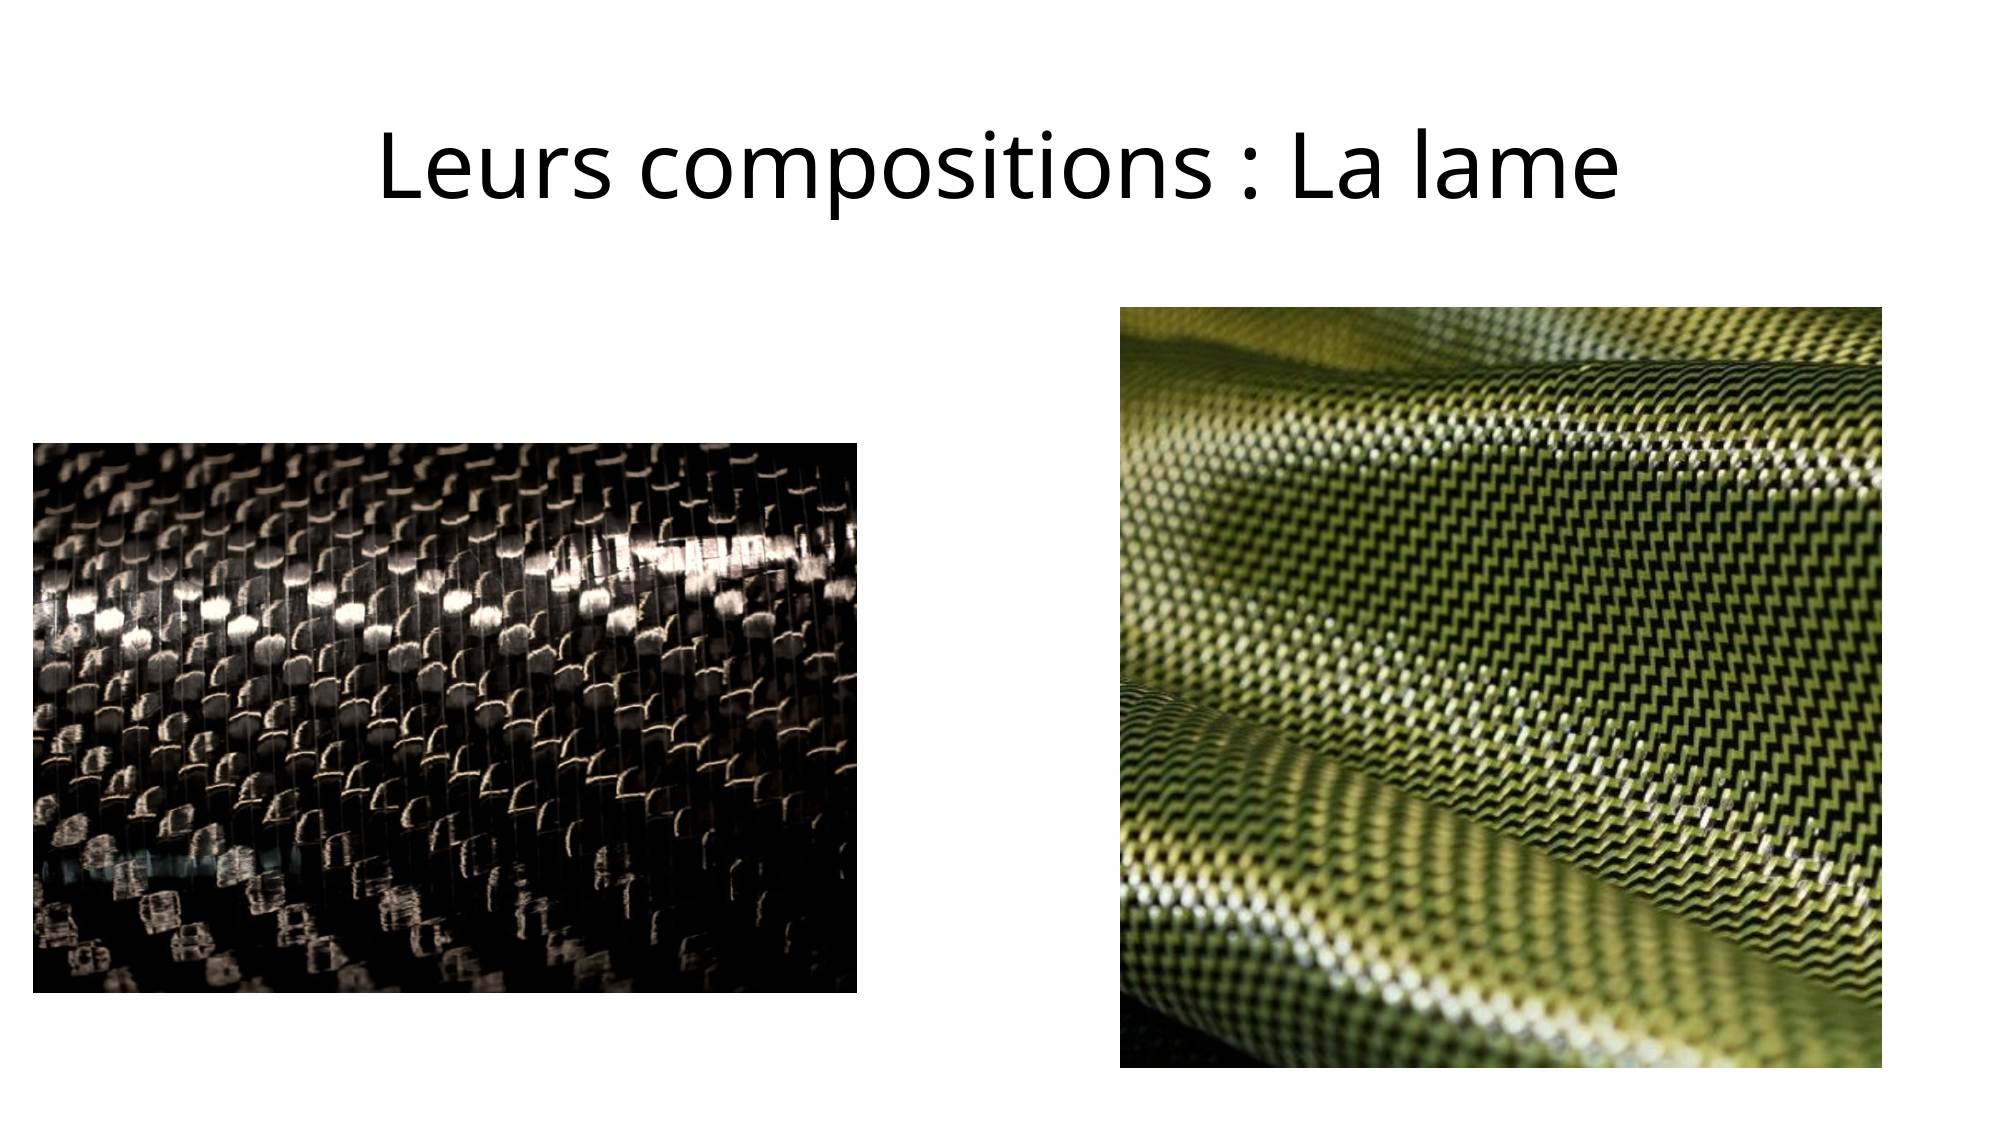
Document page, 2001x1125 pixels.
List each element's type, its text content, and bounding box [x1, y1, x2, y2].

picture [1120, 307, 1882, 1068]
title Leurs compositions : La lame [137, 59, 1863, 278]
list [33, 443, 857, 993]
